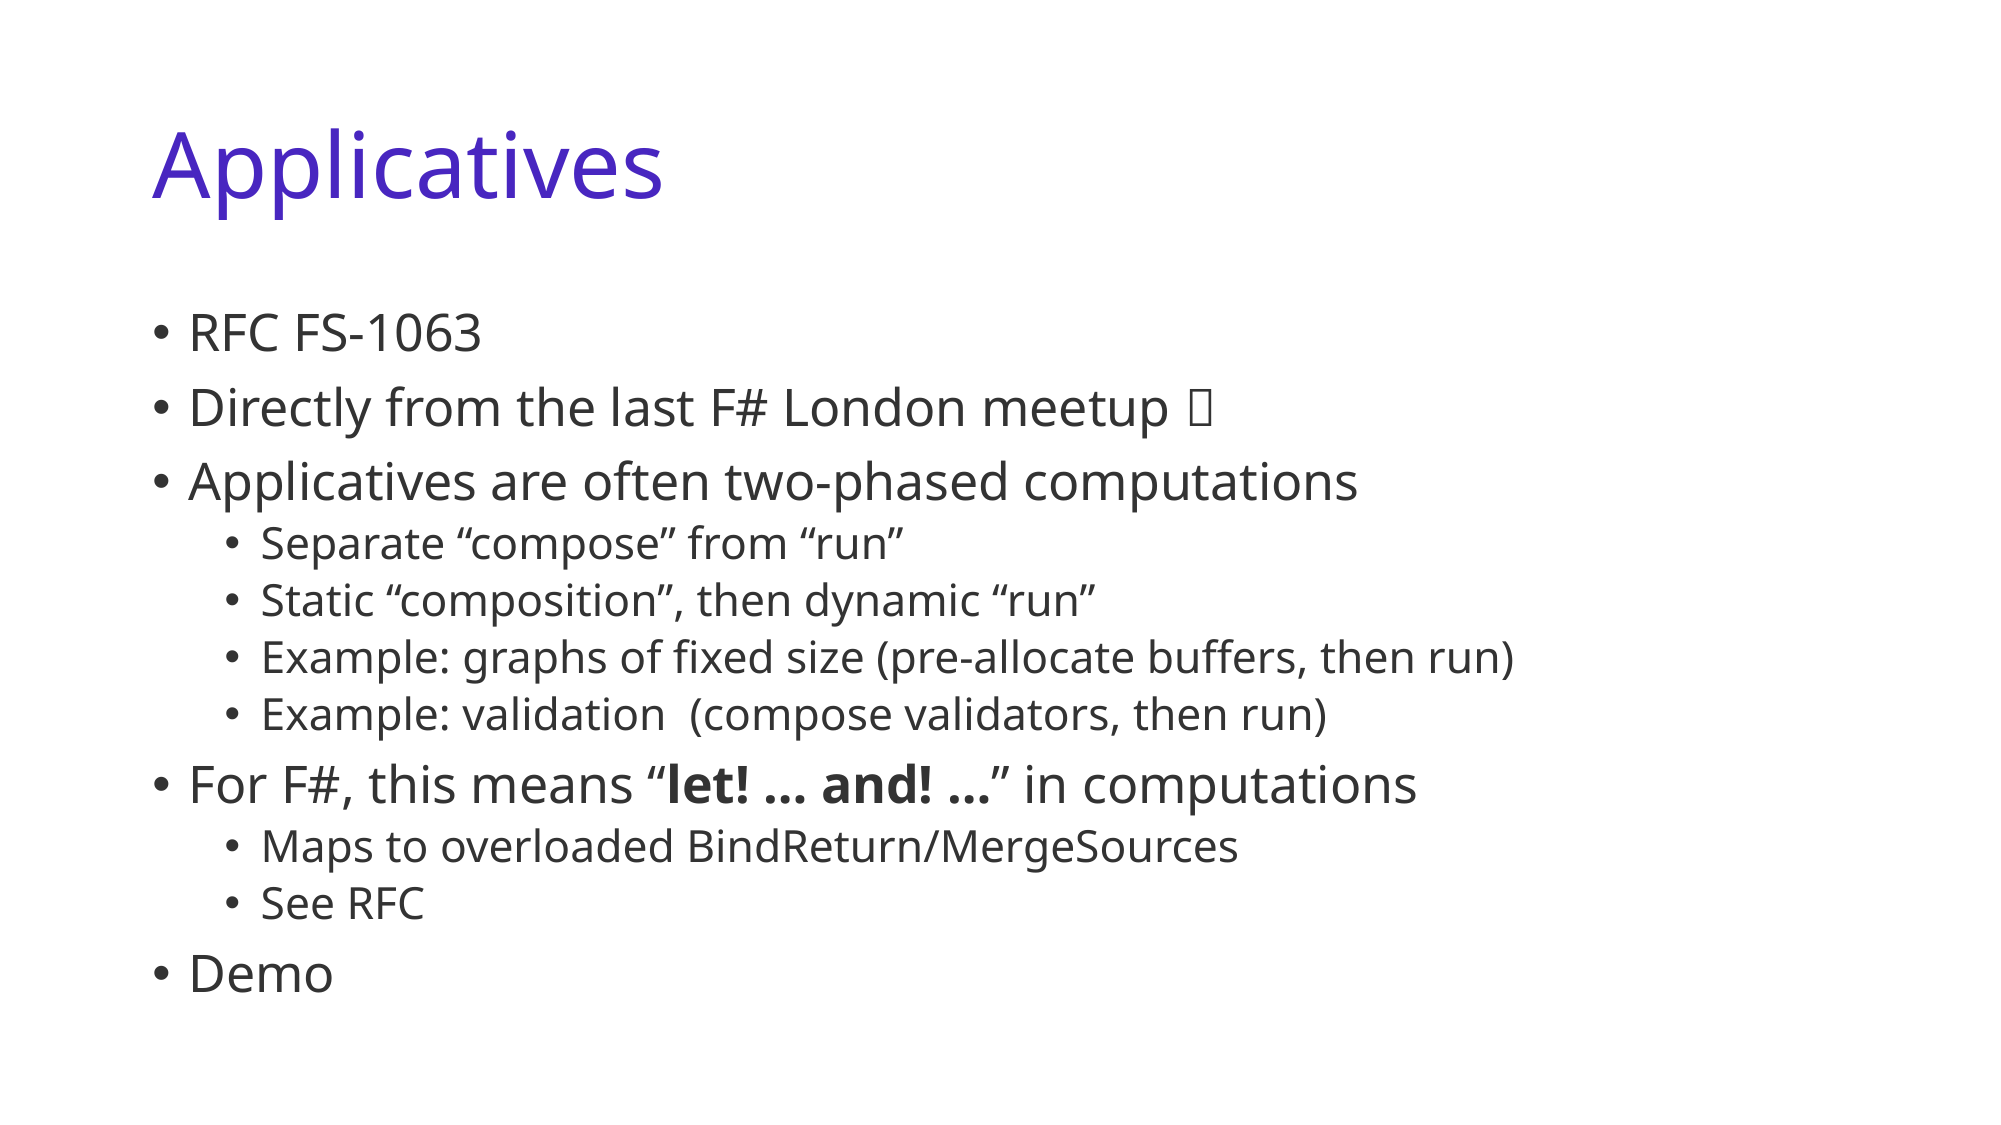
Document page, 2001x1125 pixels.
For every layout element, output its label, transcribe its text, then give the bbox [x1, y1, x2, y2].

title Applicatives [137, 59, 1863, 278]
list RFC FS-1063 Directly from the last F# London meetup  Applicatives are often two-phased computations Separate “compose” from “run” Static “composition”, then dynamic “run” Example: graphs of fixed size (pre-allocate buffers, then run) Example: validation (compose validators, then run) For F#, this means “let! … and! …” in computations Maps to overloaded BindReturn/MergeSources See RFC Demo [137, 299, 1863, 1014]
